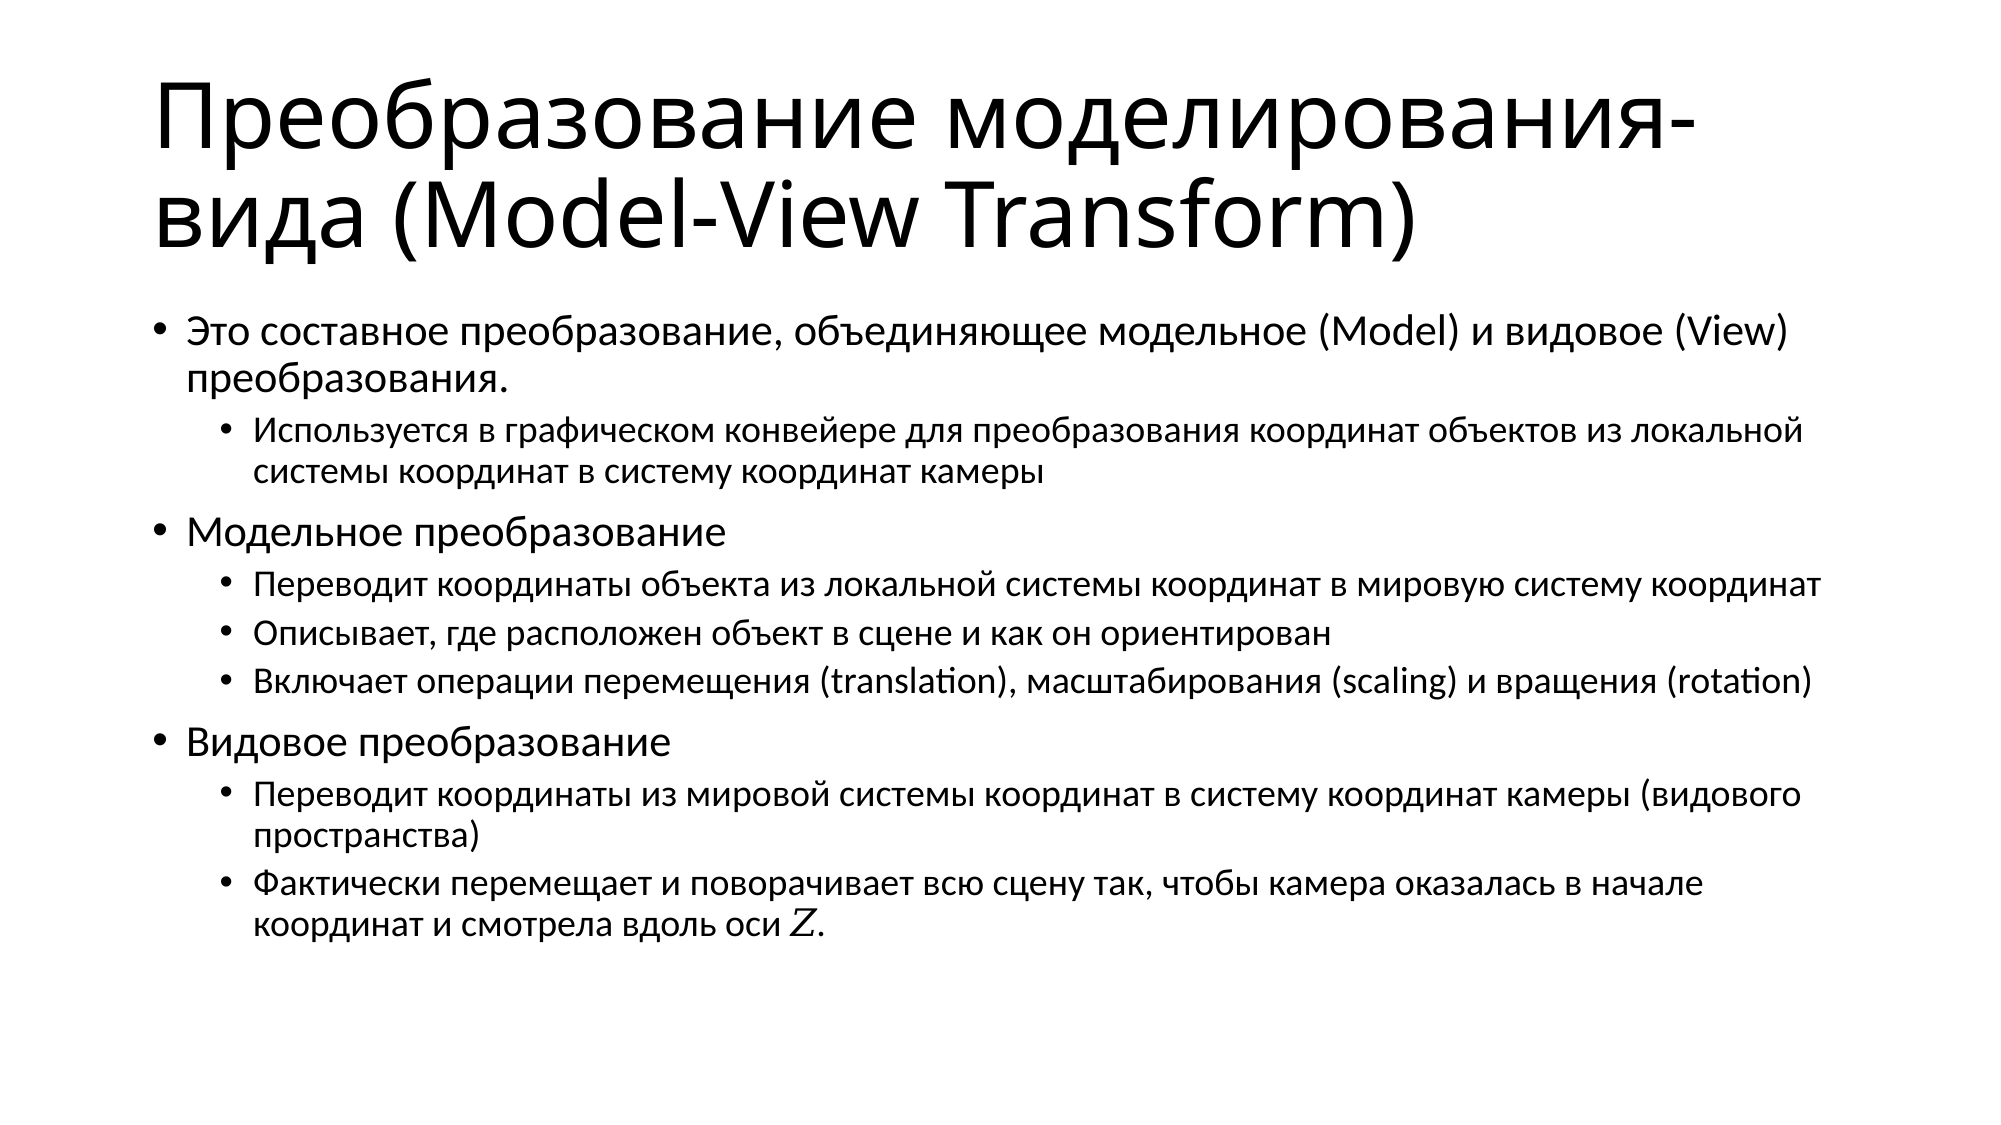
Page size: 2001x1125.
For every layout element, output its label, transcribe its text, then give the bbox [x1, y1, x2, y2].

list Это составное преобразование, объединяющее модельное (Model) и видовое (View) преобразования. Используется в графическом конвейере для преобразования координат объектов из локальной системы координат в систему координат камеры Модельное преобразование Переводит координаты объекта из локальной системы координат в мировую систему координат Описывает, где расположен объект в сцене и как он ориентирован Включает операции перемещения (translation), масштабирования (scaling) и вращения (rotation) Видовое преобразование Переводит координаты из мировой системы координат в систему координат камеры (видового пространства) Фактически перемещает и поворачивает всю сцену так, чтобы камера оказалась в начале координат и смотрела вдоль оси 𝑍. [137, 299, 1863, 1014]
title Преобразование моделирования-вида (Model-View Transform) [137, 59, 1863, 278]
